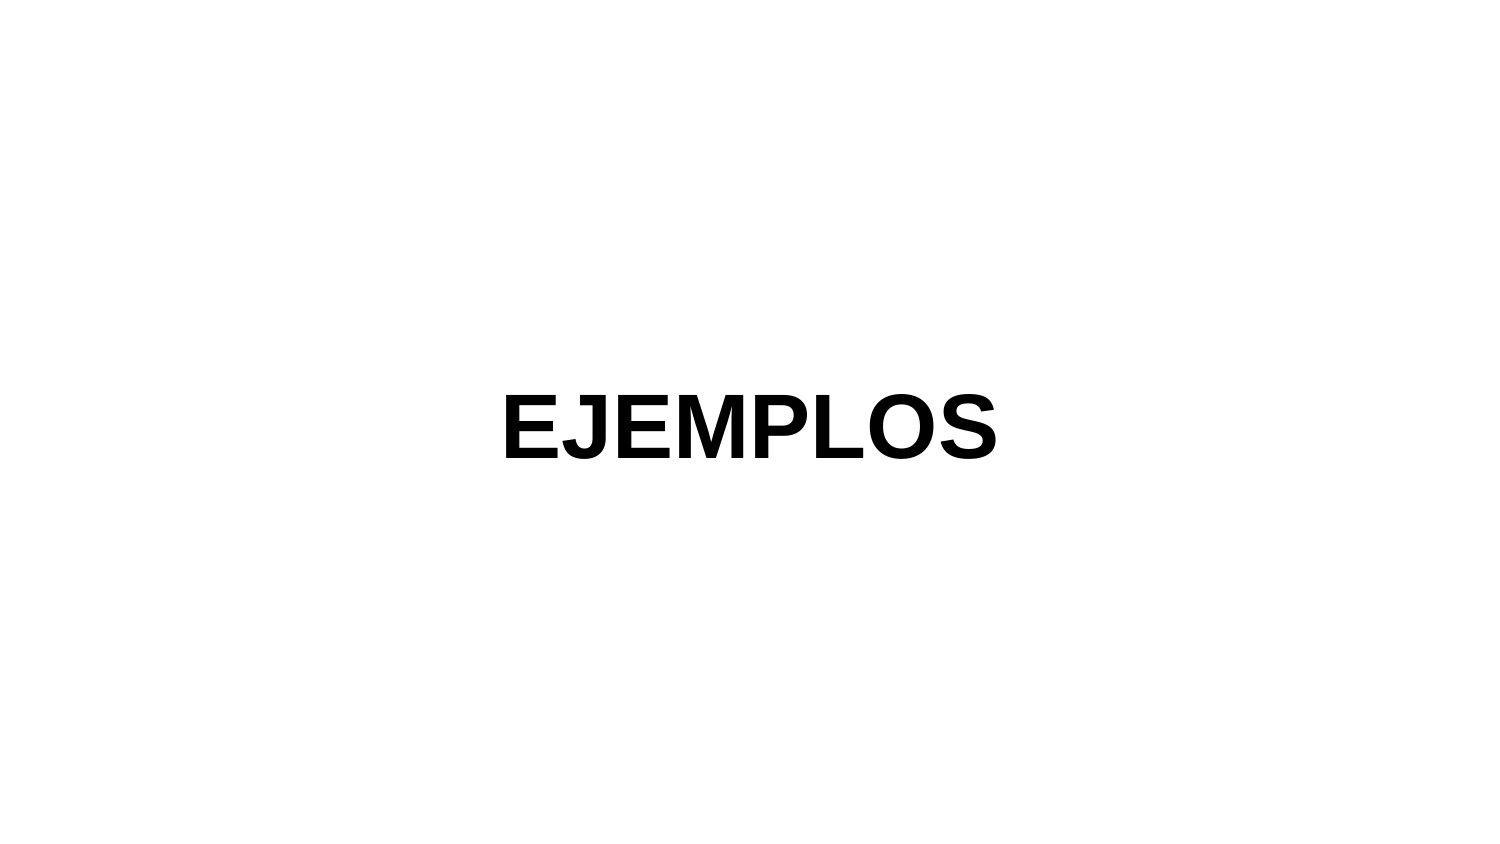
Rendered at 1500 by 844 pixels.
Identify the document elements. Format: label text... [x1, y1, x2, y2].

title EJEMPLOS [51, 352, 1449, 491]
